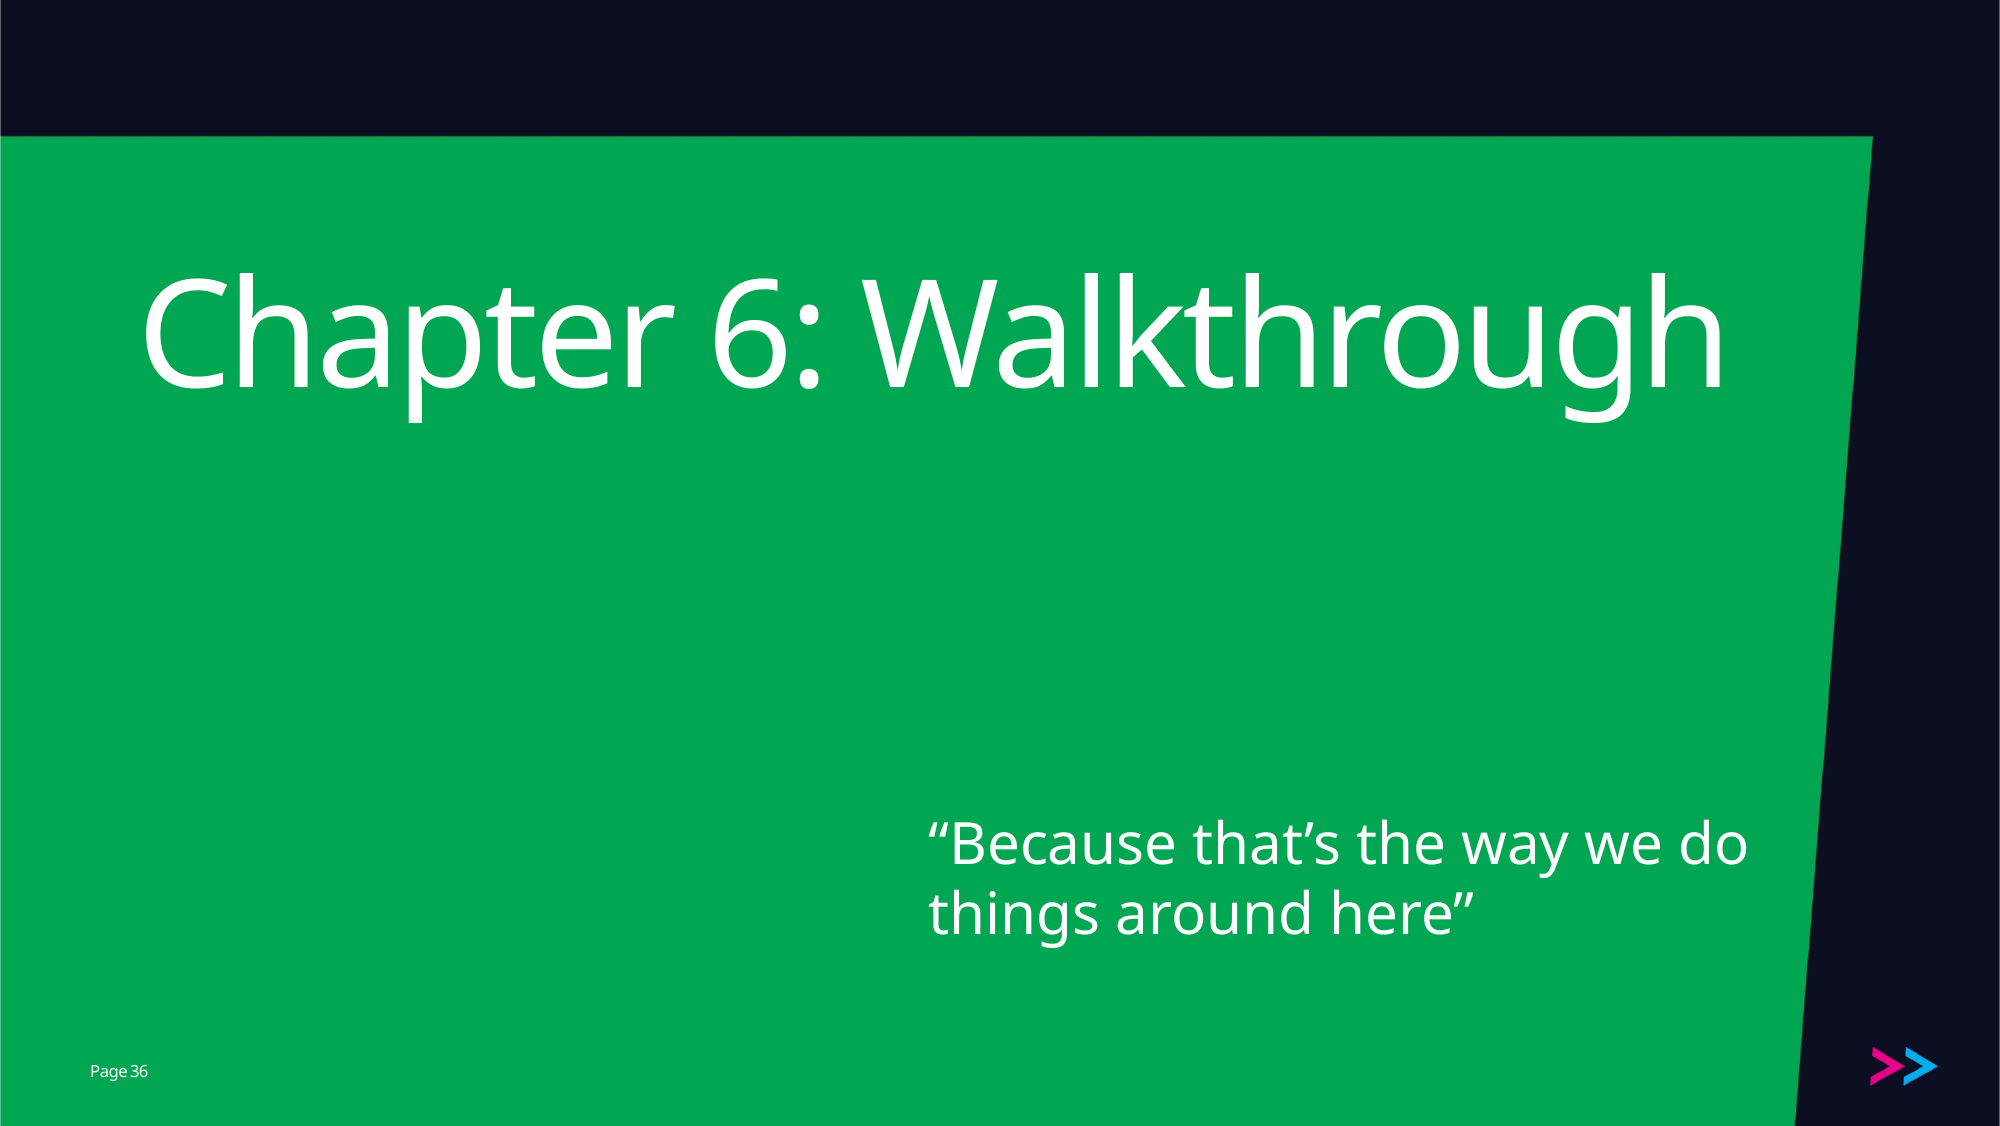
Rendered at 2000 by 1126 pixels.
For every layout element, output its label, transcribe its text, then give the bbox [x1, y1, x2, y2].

title Chapter 6: Walkthrough [137, 267, 1786, 445]
text_box “Because that’s the way we do things around here” [913, 798, 1781, 954]
picture [0, 0, 2000, 1126]
slide_number 36 [130, 1061, 166, 1113]
